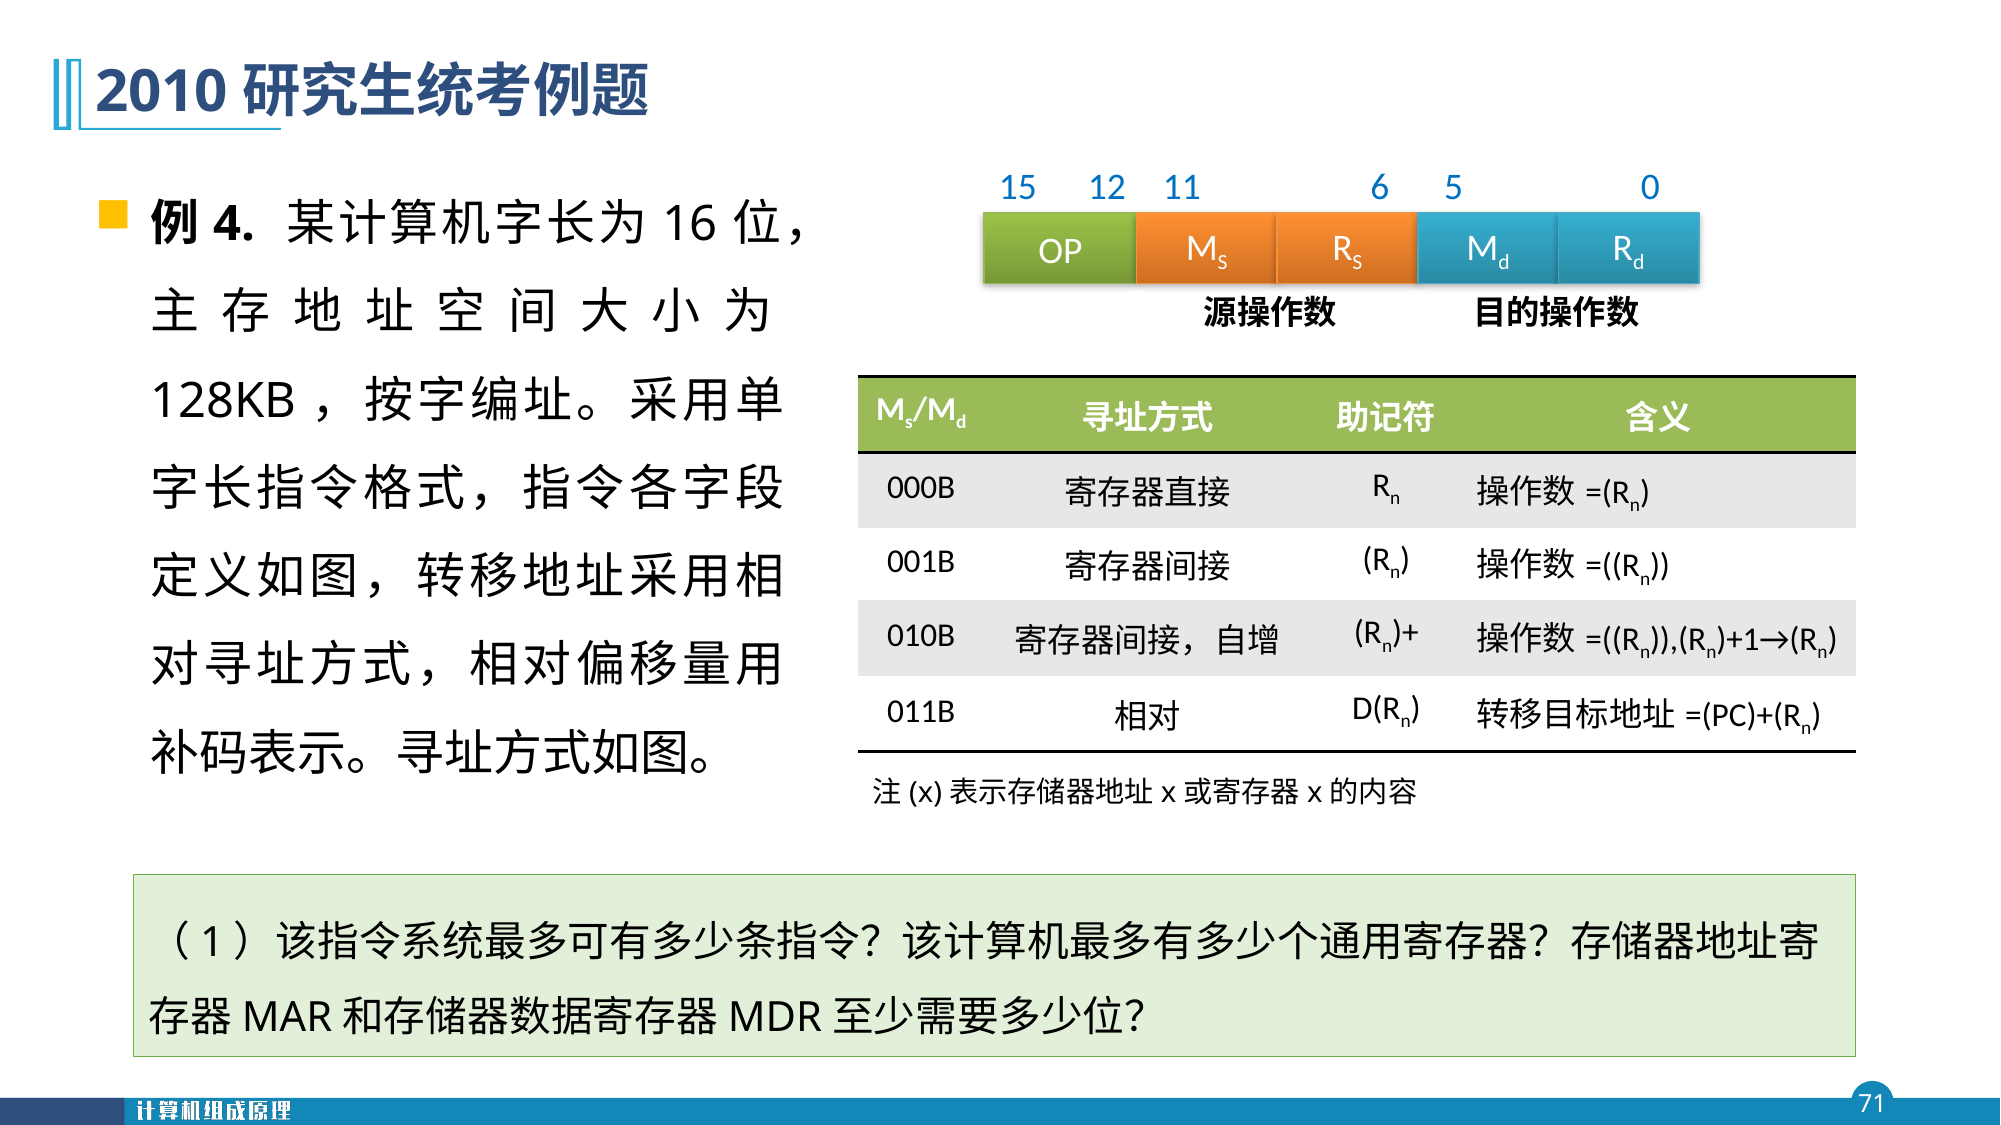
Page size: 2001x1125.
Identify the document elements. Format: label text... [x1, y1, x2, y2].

table_cell 寄存器间接，自增 [984, 600, 1311, 676]
table_cell 000B [858, 454, 984, 528]
table_cell 001B [858, 528, 984, 600]
title 2010研究生统考例题 [80, 42, 686, 144]
table_cell 寄存器直接 [984, 454, 1311, 528]
text_box （1）该指令系统最多可有多少条指令？该计算机最多有多少个通用寄存器？存储器地址寄存器MAR和存储器数据寄存器MDR至少需要多少位？ [133, 874, 1856, 1057]
table_cell (Rn) [1311, 528, 1461, 600]
text_box 注(x)表示存储器地址x或寄存器x的内容 [858, 766, 1609, 817]
table_cell Rn [1311, 454, 1461, 528]
list 例4. 某计算机字长为16位，主存地址空间大小为128KB，按字编址。采用单字长指令格式，指令各字段定义如图，转移地址采用相对寻址方式，相对偏移量用补码表示。寻址方式如图。 [80, 154, 800, 792]
table_cell 011B [858, 676, 984, 750]
table_cell 转移目标地址=(PC)+(Rn) [1461, 676, 1856, 750]
table_cell 相对 [984, 676, 1311, 750]
table_cell (Rn)+ [1311, 600, 1461, 676]
table_header 寻址方式 [984, 378, 1311, 451]
table_header 含义 [1461, 378, 1856, 451]
table_header Ms/Md [858, 378, 984, 451]
table_cell 操作数=(Rn) [1461, 454, 1856, 528]
table_cell 010B [858, 600, 984, 676]
table_cell D(Rn) [1311, 676, 1461, 750]
table_cell 操作数=((Rn)) [1461, 528, 1856, 600]
table_cell 操作数=((Rn)),(Rn)+1→(Rn) [1461, 600, 1856, 676]
table_cell 寄存器间接 [984, 528, 1311, 600]
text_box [984, 154, 1699, 339]
table_header 助记符 [1311, 378, 1461, 451]
